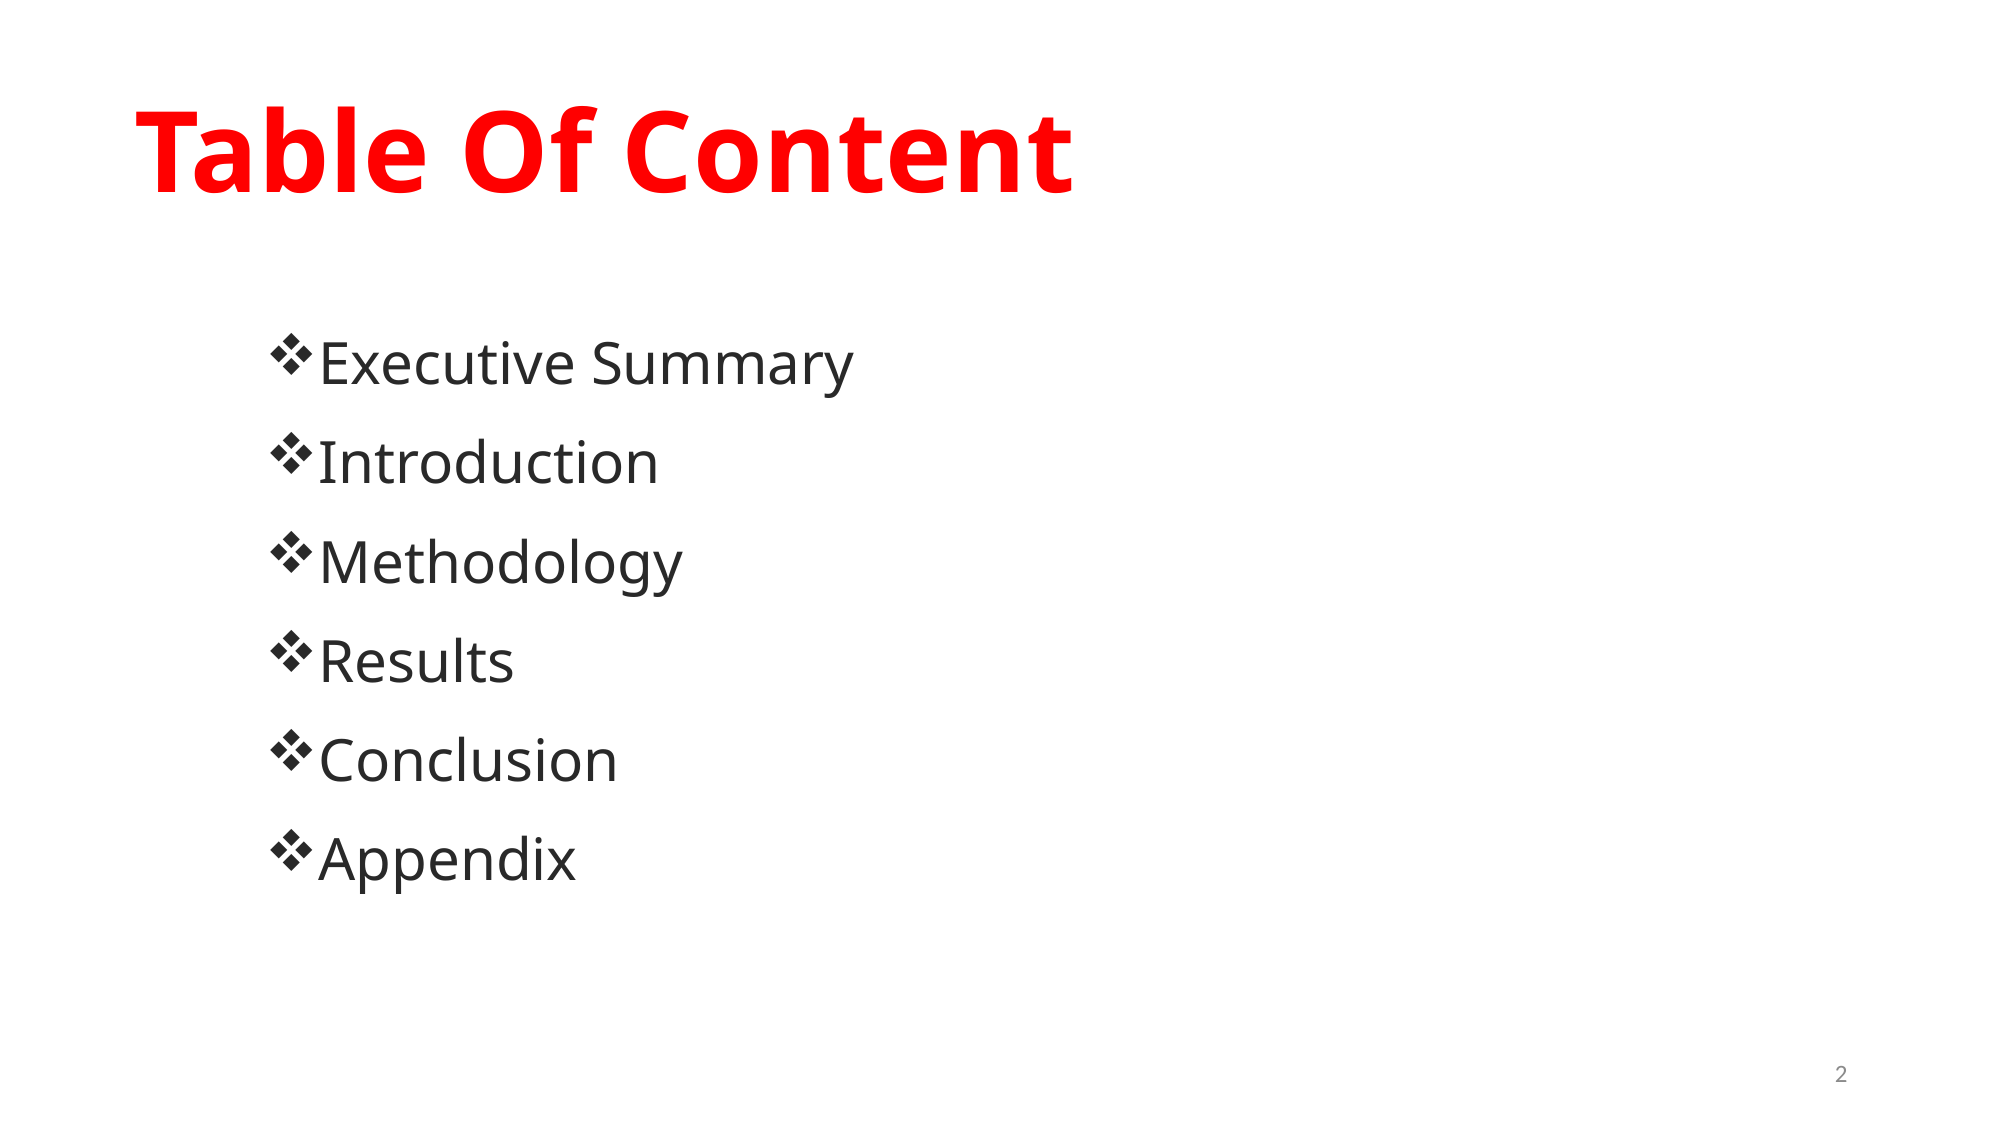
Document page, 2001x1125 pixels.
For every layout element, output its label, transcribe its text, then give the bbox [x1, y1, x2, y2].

text_box Executive Summary Introduction Methodology Results Conclusion Appendix [250, 318, 1064, 845]
text_box Table Of Content [119, 110, 1845, 201]
slide_number 2 [1412, 1042, 1863, 1103]
